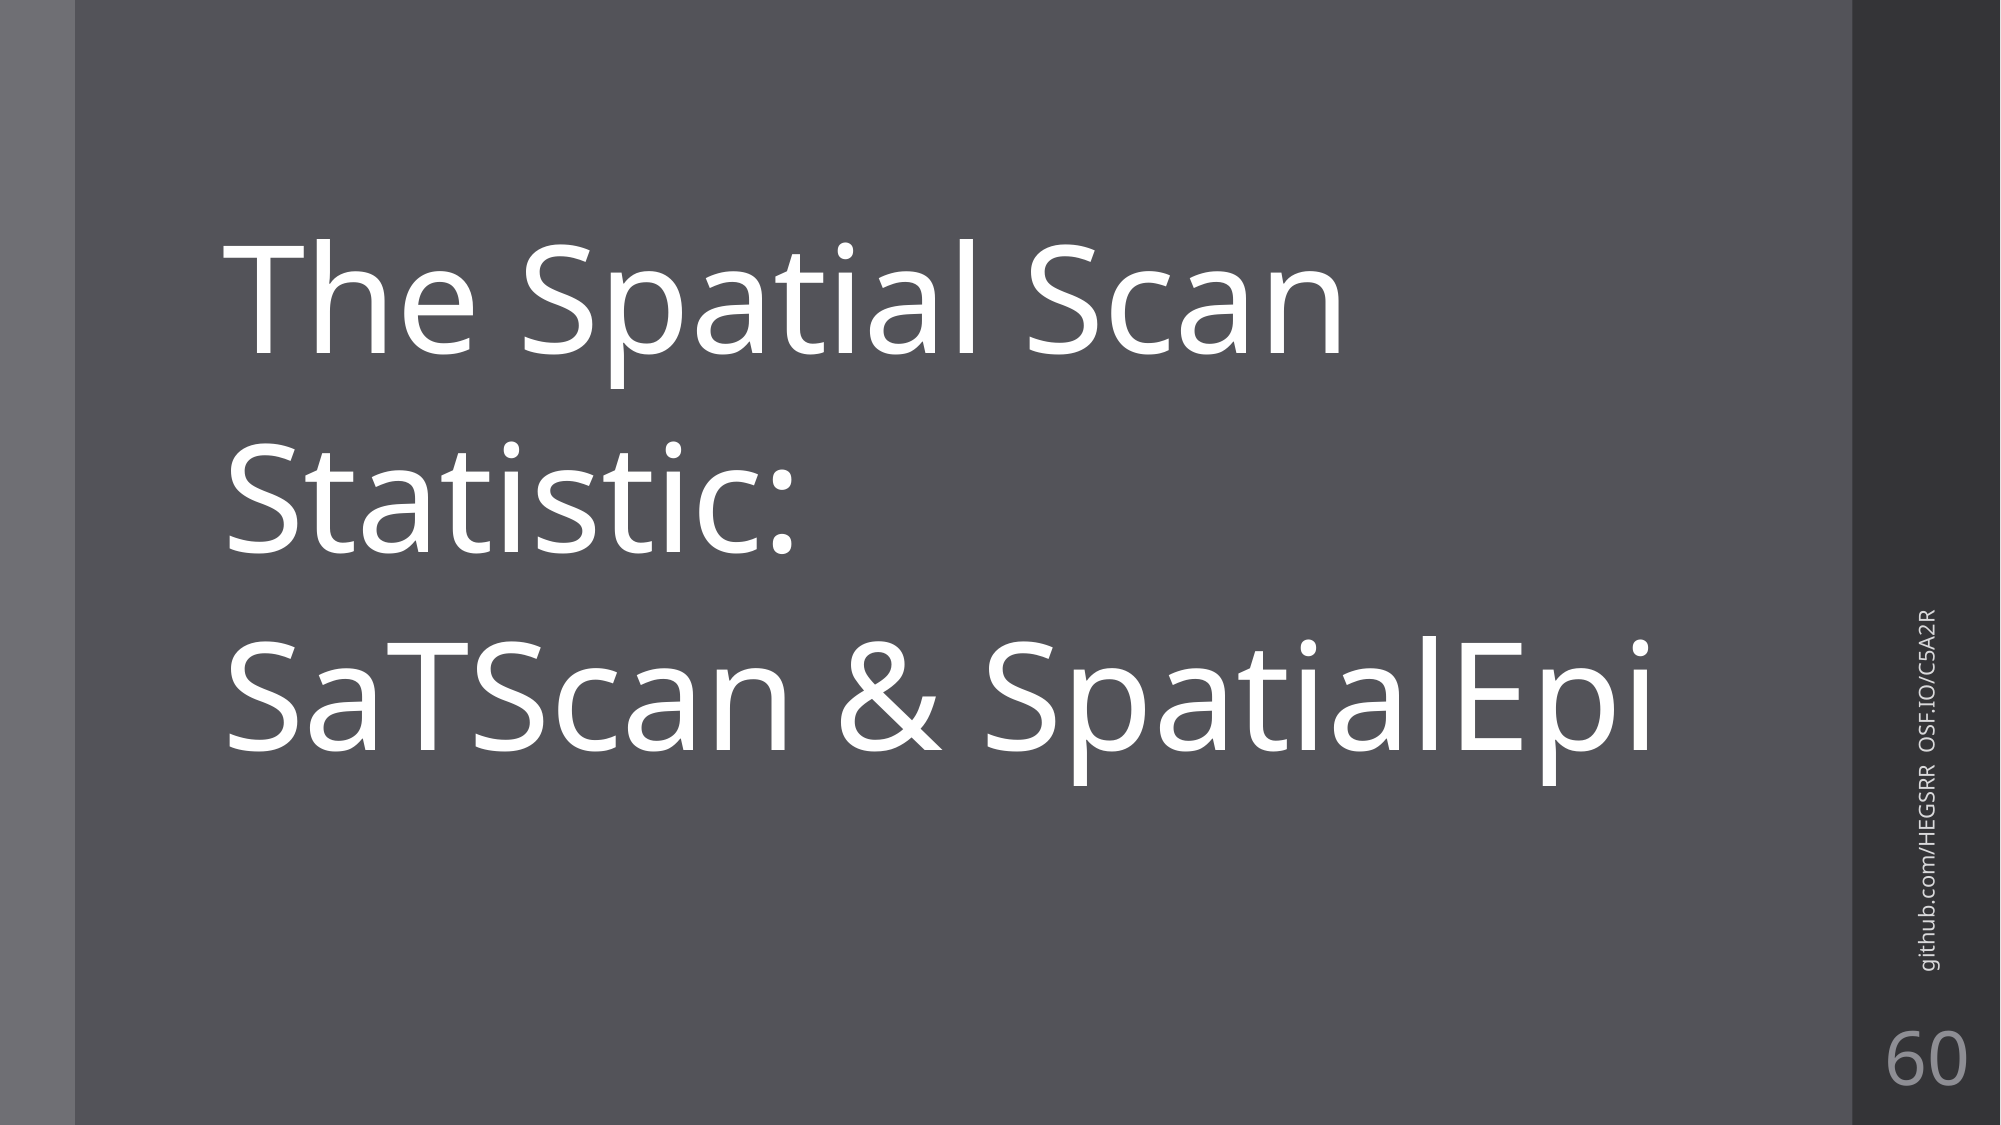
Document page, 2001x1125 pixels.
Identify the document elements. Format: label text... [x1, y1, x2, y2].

slide_number 60 [1852, 1012, 2000, 1110]
title The Spatial Scan Statistic: SaTScan & SpatialEpi [206, 124, 1752, 788]
footer github.com/HEGSRR OSF.IO/C5A2R [1897, 400, 1958, 988]
